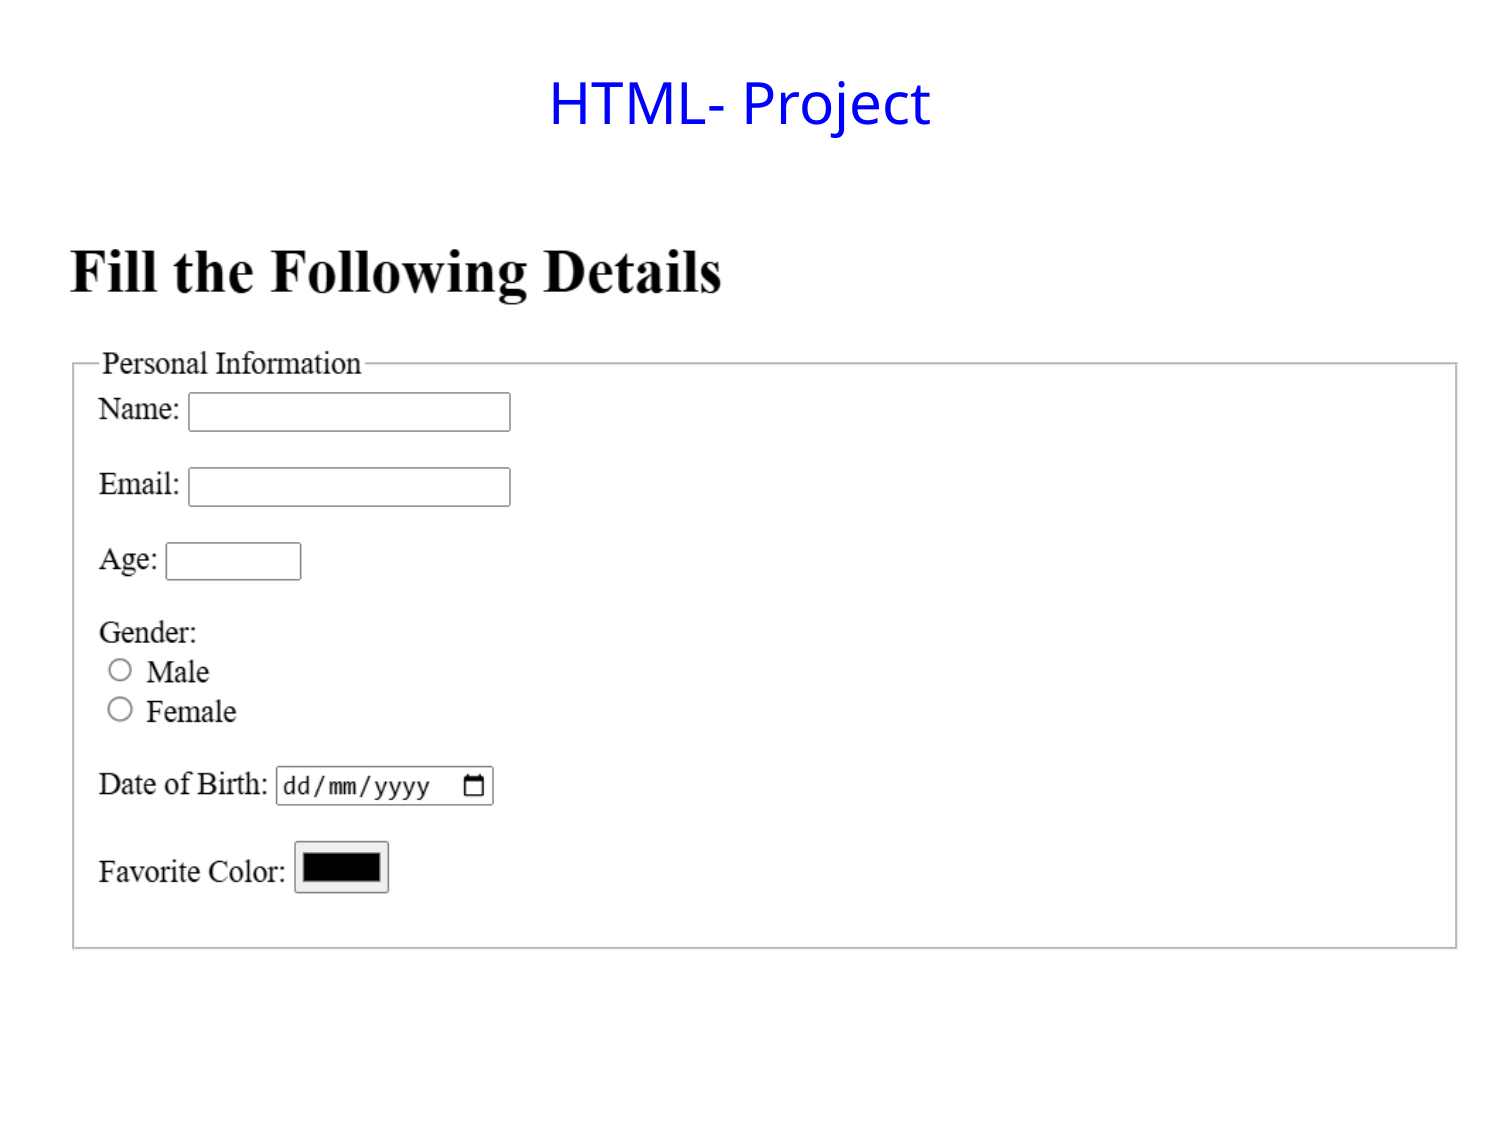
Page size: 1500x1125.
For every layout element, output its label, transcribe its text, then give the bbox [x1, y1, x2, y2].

picture [64, 231, 1464, 953]
title HTML- Project [64, 7, 1415, 195]
